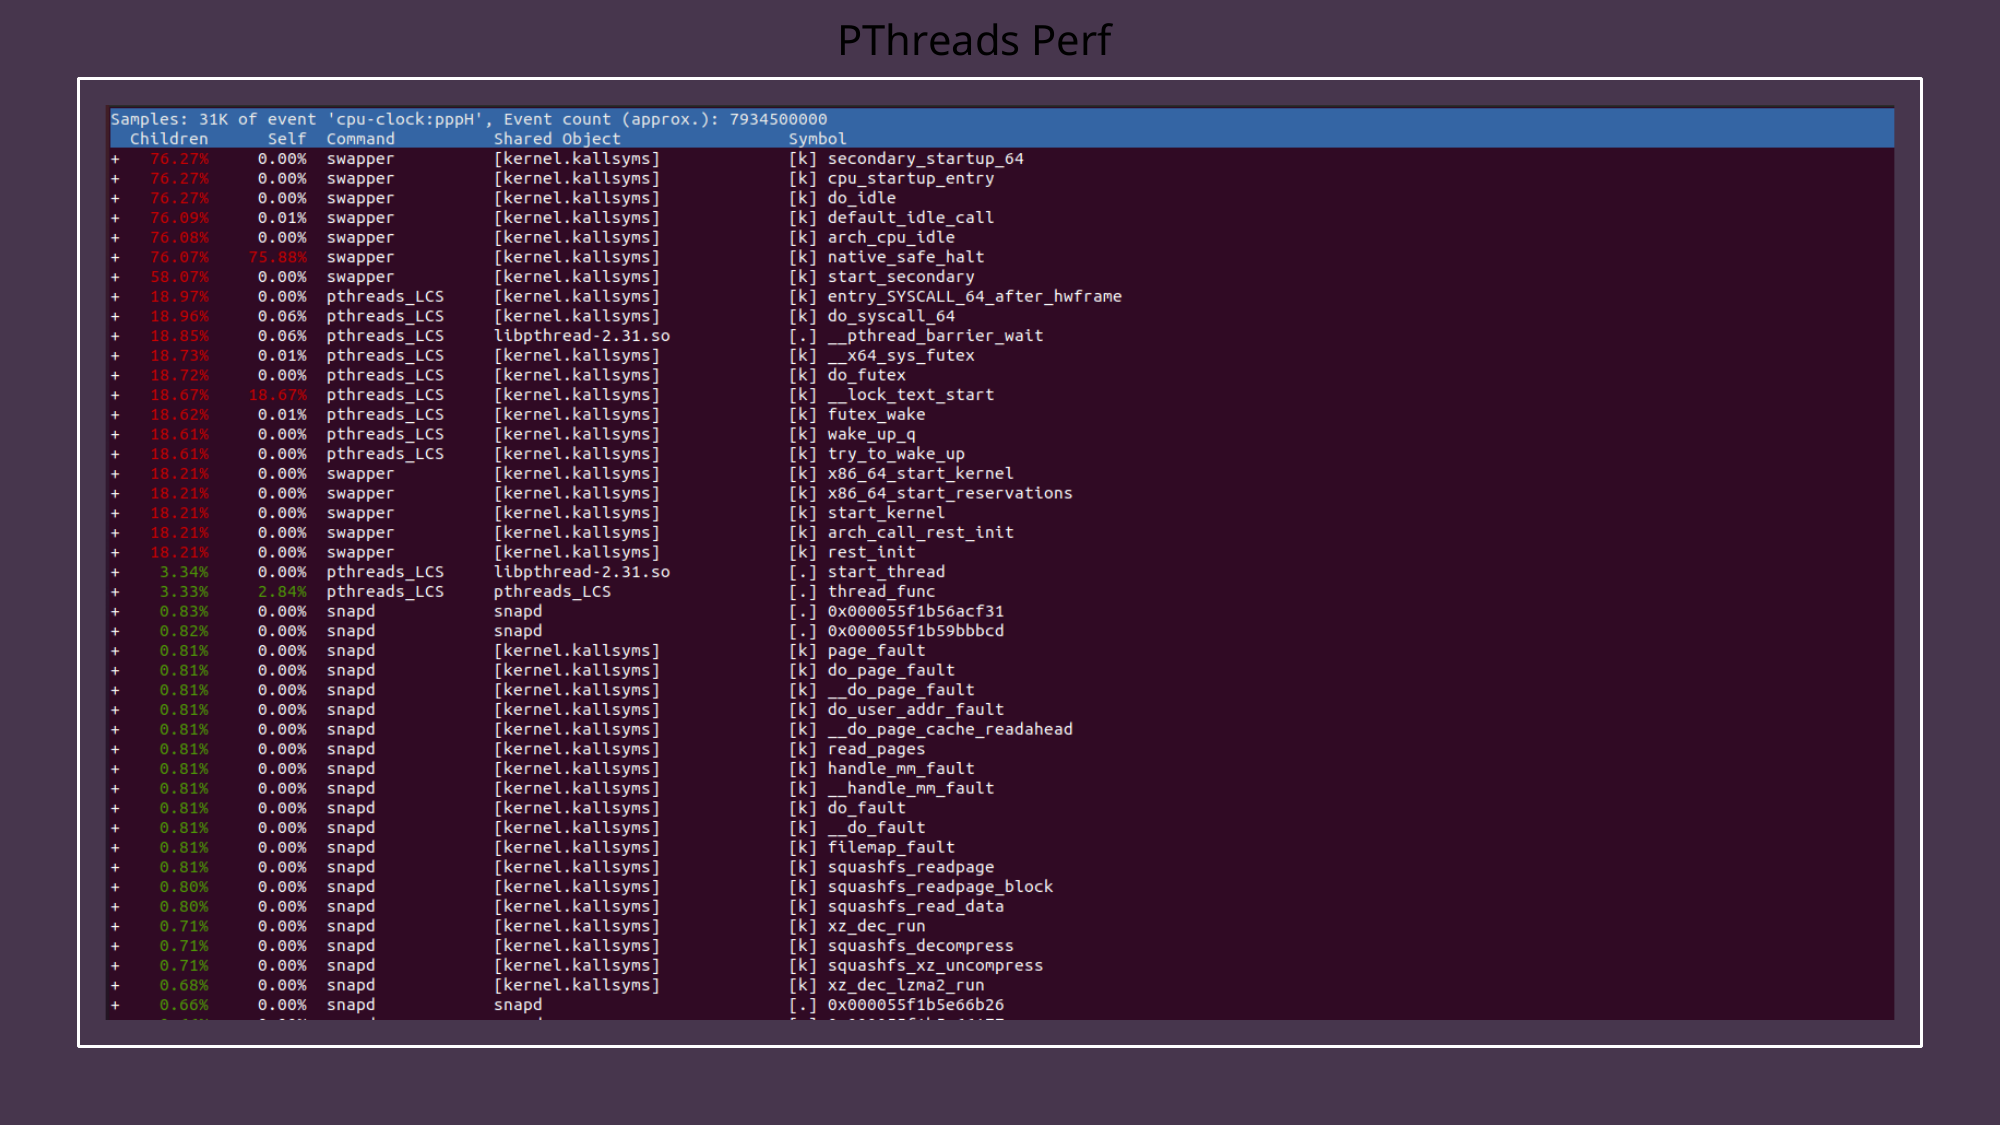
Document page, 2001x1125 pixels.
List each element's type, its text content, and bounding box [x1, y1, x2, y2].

text_box [77, 77, 1923, 1048]
text_box PThreads Perf [822, 6, 1178, 72]
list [104, 104, 1895, 1020]
text_box [0, 0, 2000, 1125]
